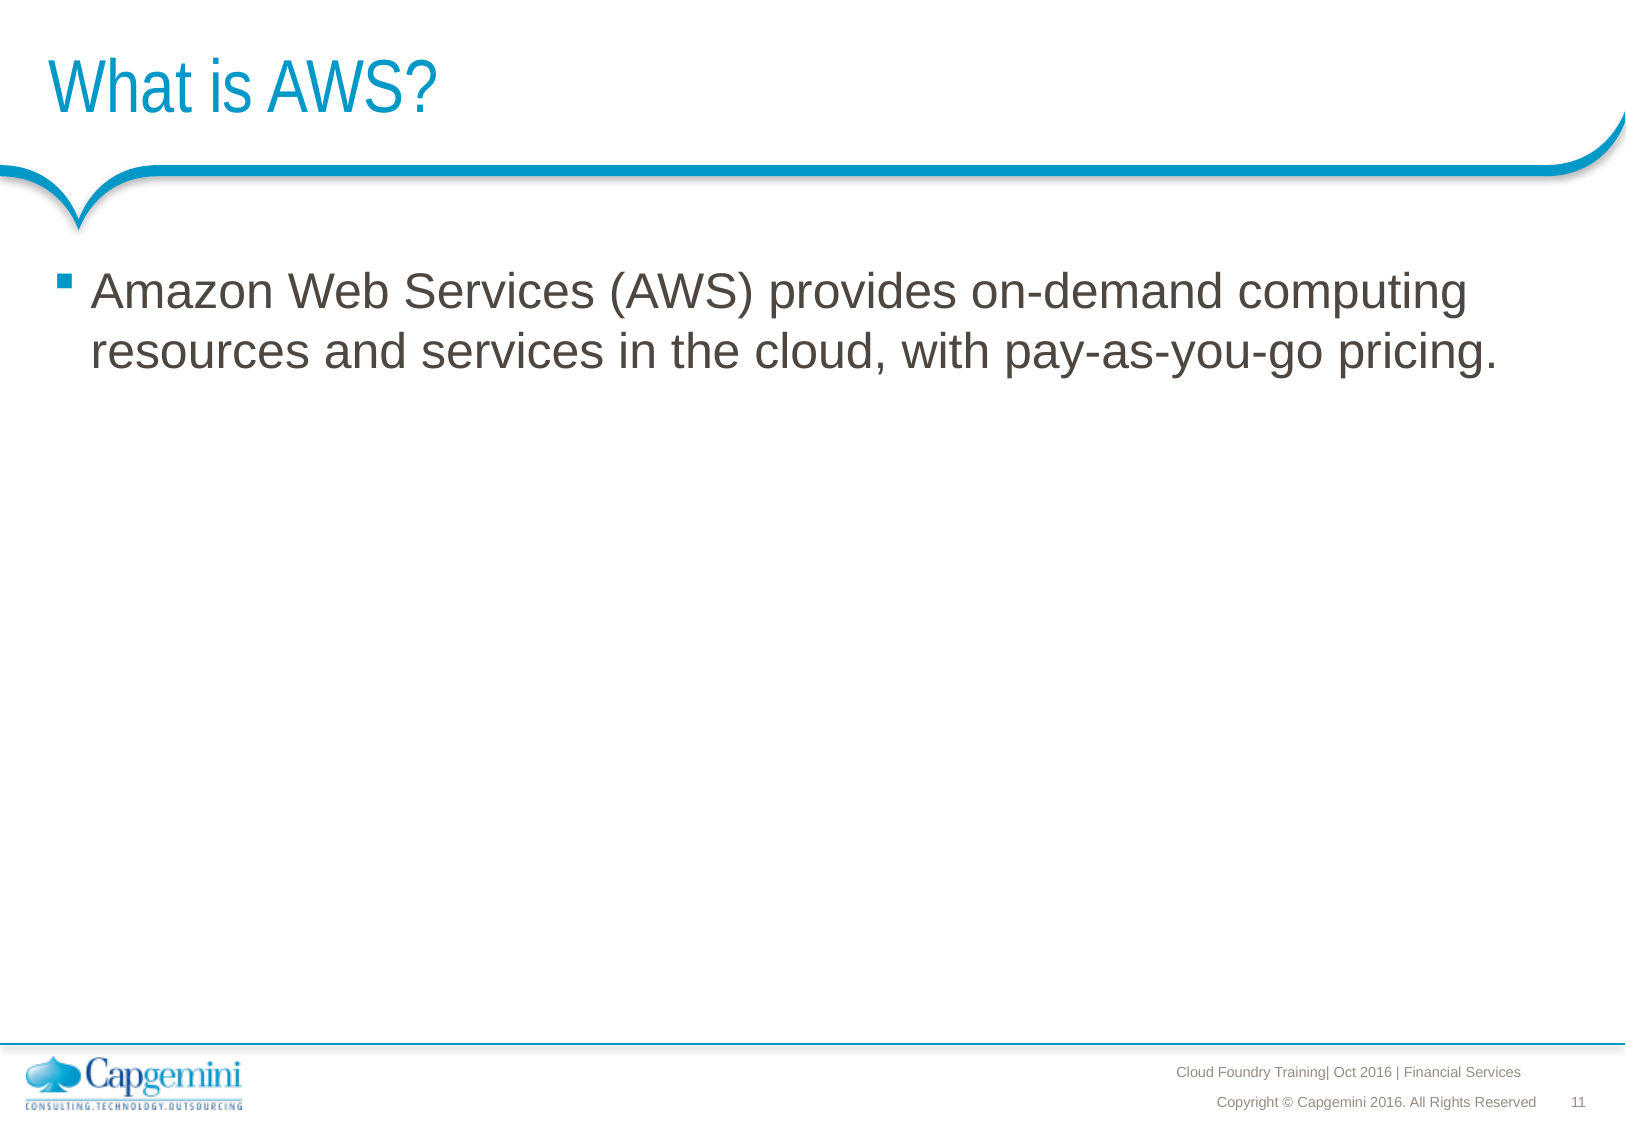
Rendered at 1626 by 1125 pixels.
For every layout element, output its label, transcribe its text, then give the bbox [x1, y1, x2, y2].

picture [26, 1056, 242, 1110]
title What is AWS? [0, 0, 1625, 165]
list Amazon Web Services (AWS) provides on-demand computing resources and services in the cloud, with pay-as-you-go pricing. [53, 246, 1573, 986]
